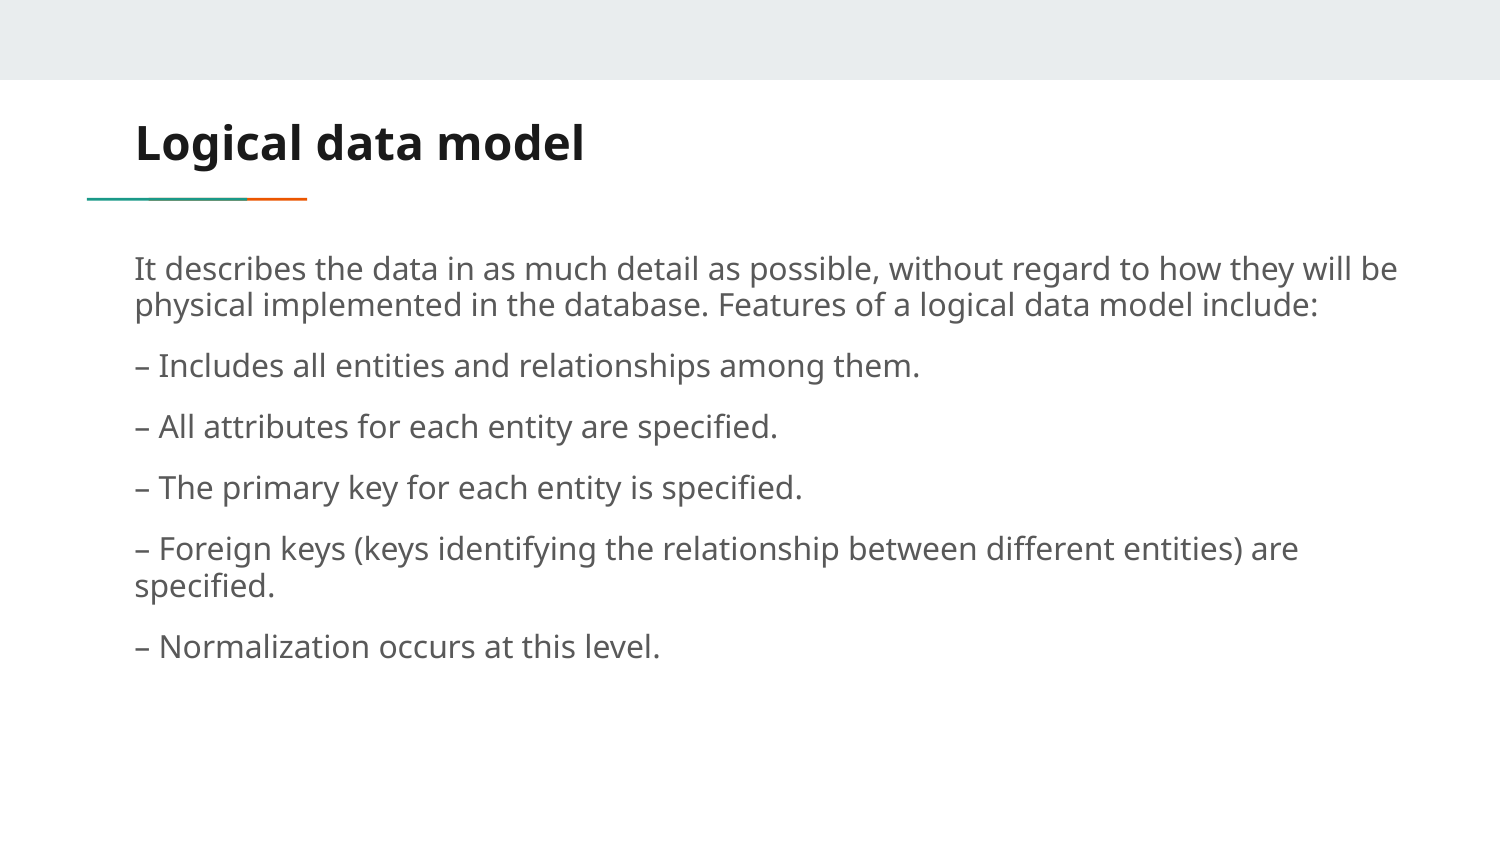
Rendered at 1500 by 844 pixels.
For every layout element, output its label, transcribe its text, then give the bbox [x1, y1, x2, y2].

list It describes the data in as much detail as possible, without regard to how they will be physical implemented in the database. Features of a logical data model include: – Includes all entities and relationships among them. – All attributes for each entity are specified. – The primary key for each entity is specified. – Foreign keys (keys identifying the relationship between different entities) are specified. – Normalization occurs at this level. [119, 236, 1455, 742]
title Logical data model [119, 98, 1381, 186]
